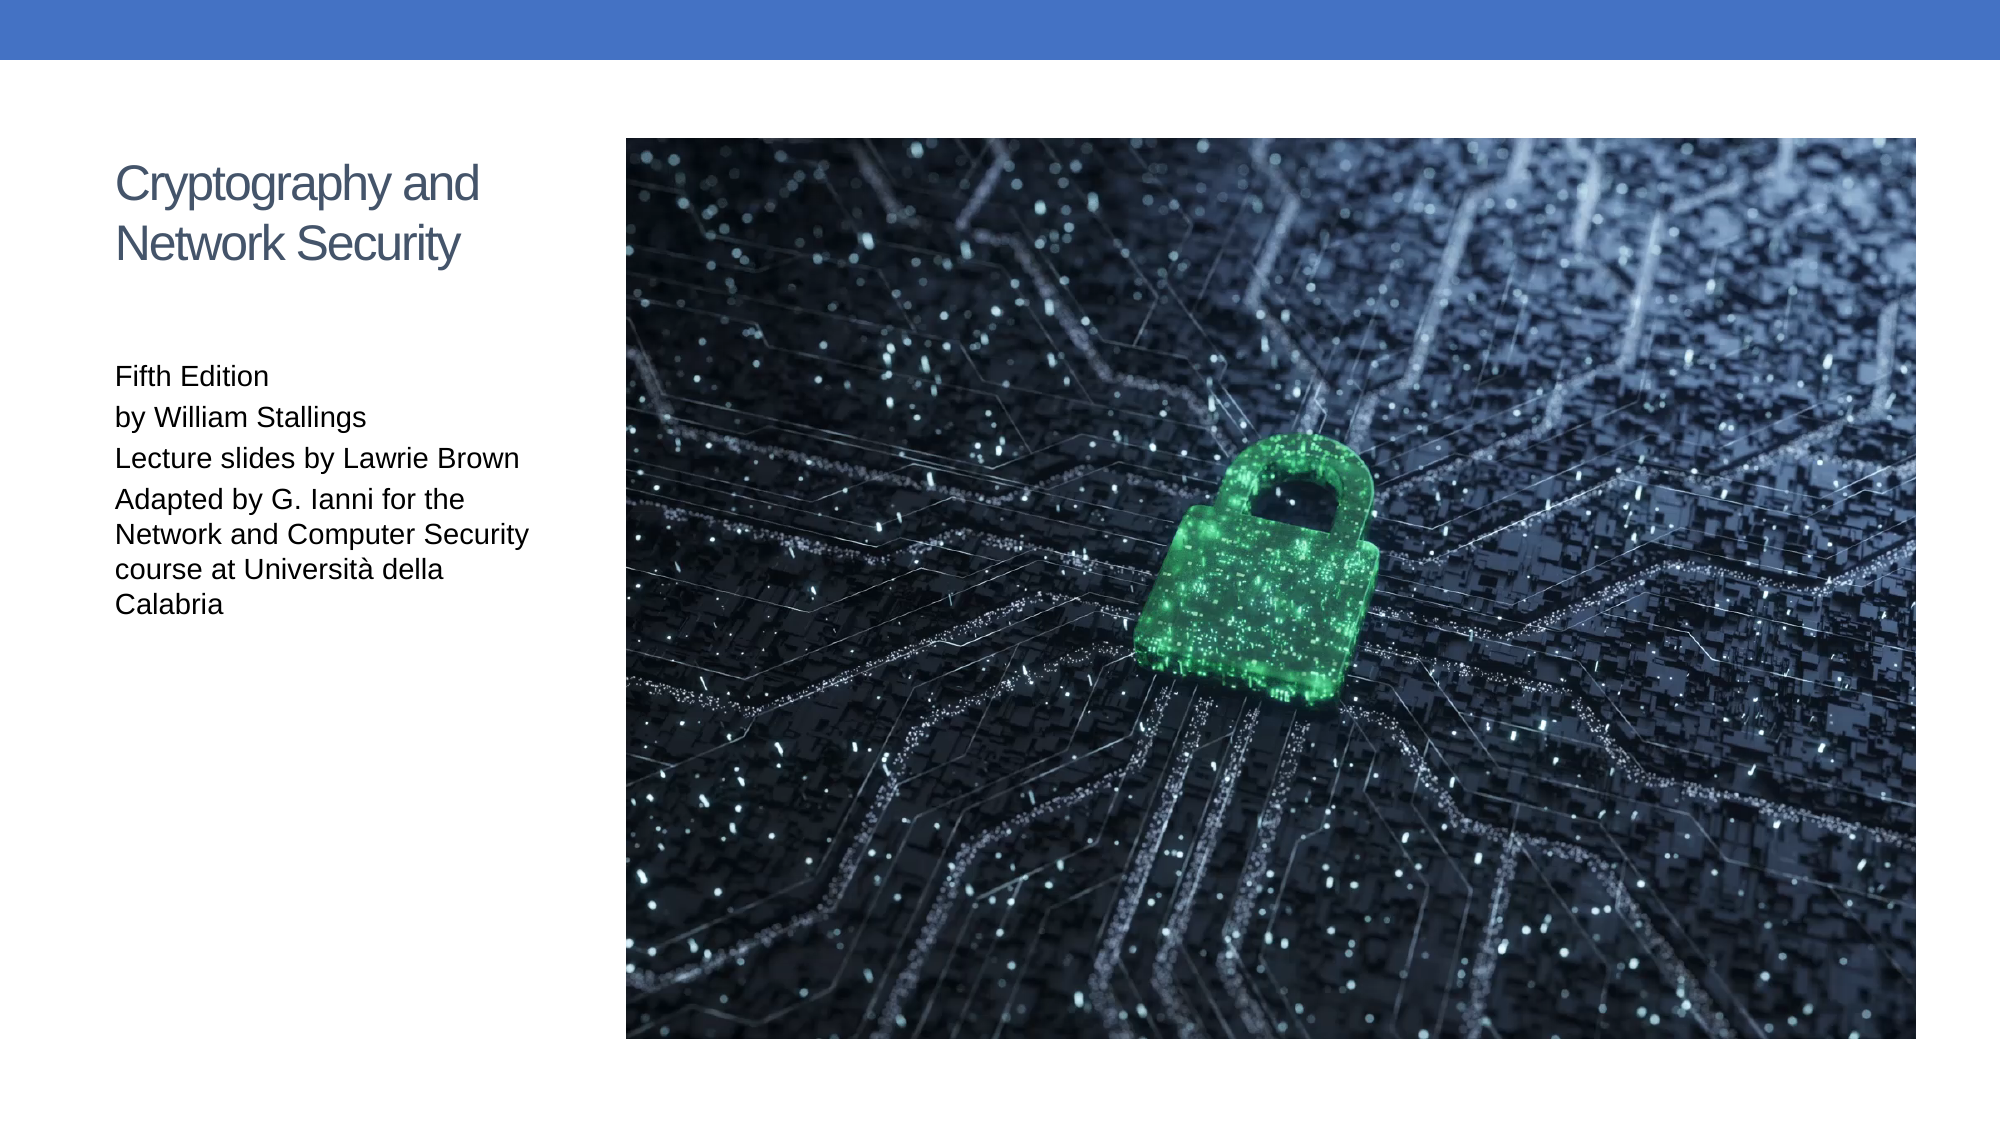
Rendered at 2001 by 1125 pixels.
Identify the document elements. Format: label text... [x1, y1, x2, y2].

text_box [624, 137, 1917, 1040]
title Cryptography and Network Security [99, 129, 569, 338]
list Fifth Edition by William Stallings Lecture slides by Lawrie Brown Adapted by G. Ianni for the Network and Computer Security course at Università della Calabria [99, 350, 568, 1046]
